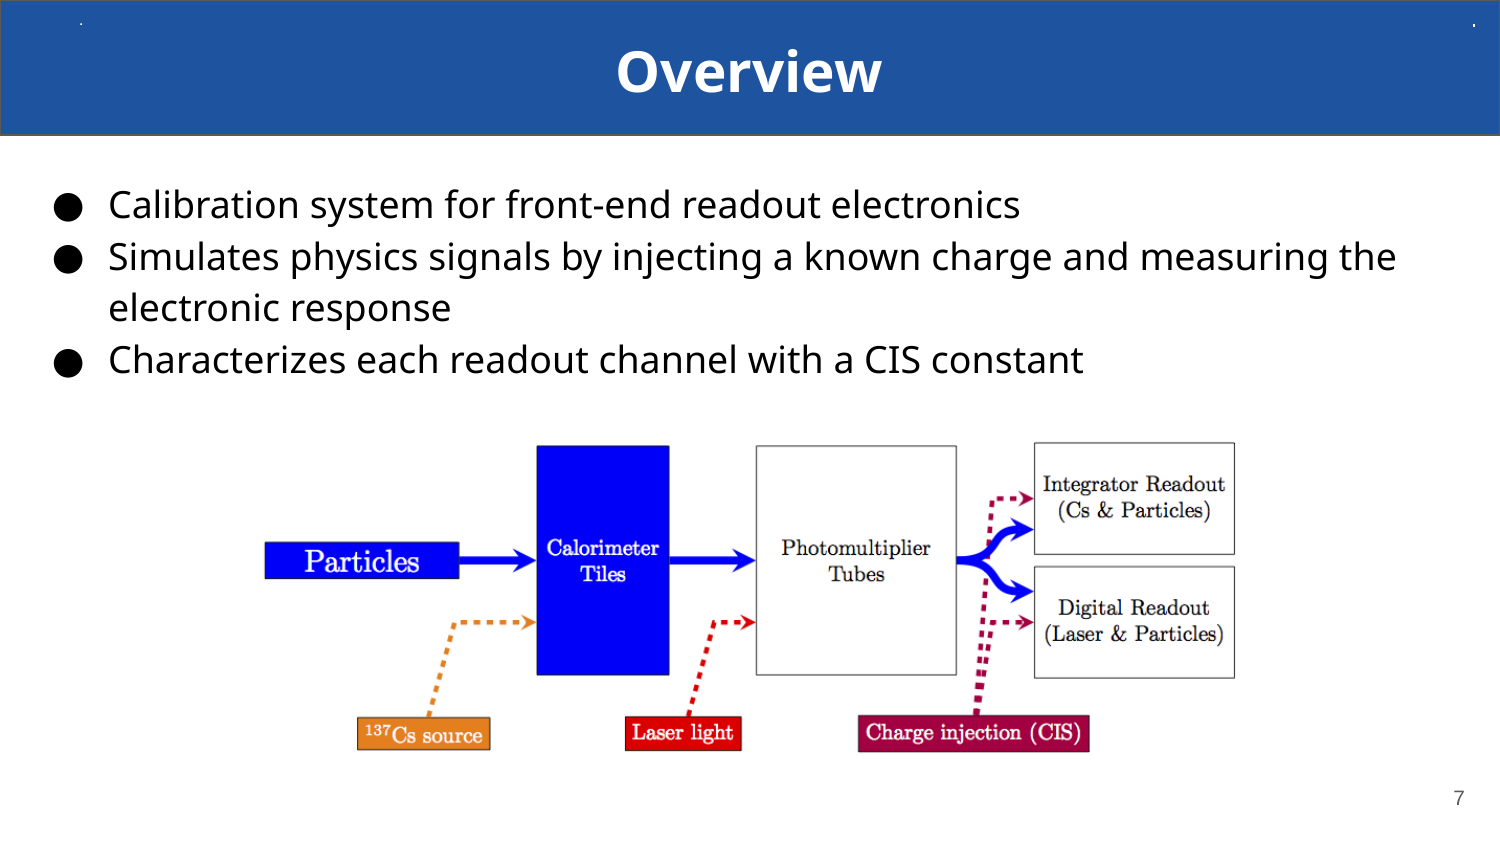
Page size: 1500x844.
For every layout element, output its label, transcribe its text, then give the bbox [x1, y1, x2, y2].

text_box [0, 0, 1500, 135]
picture [243, 421, 1256, 775]
text_box Calibration system for front-end readout electronics Simulates physics signals by injecting a known charge and measuring the electronic response Characterizes each readout channel with a CIS constant [18, 159, 1441, 774]
title Overview [74, 20, 1425, 115]
slide_number ‹#› [1389, 764, 1480, 830]
